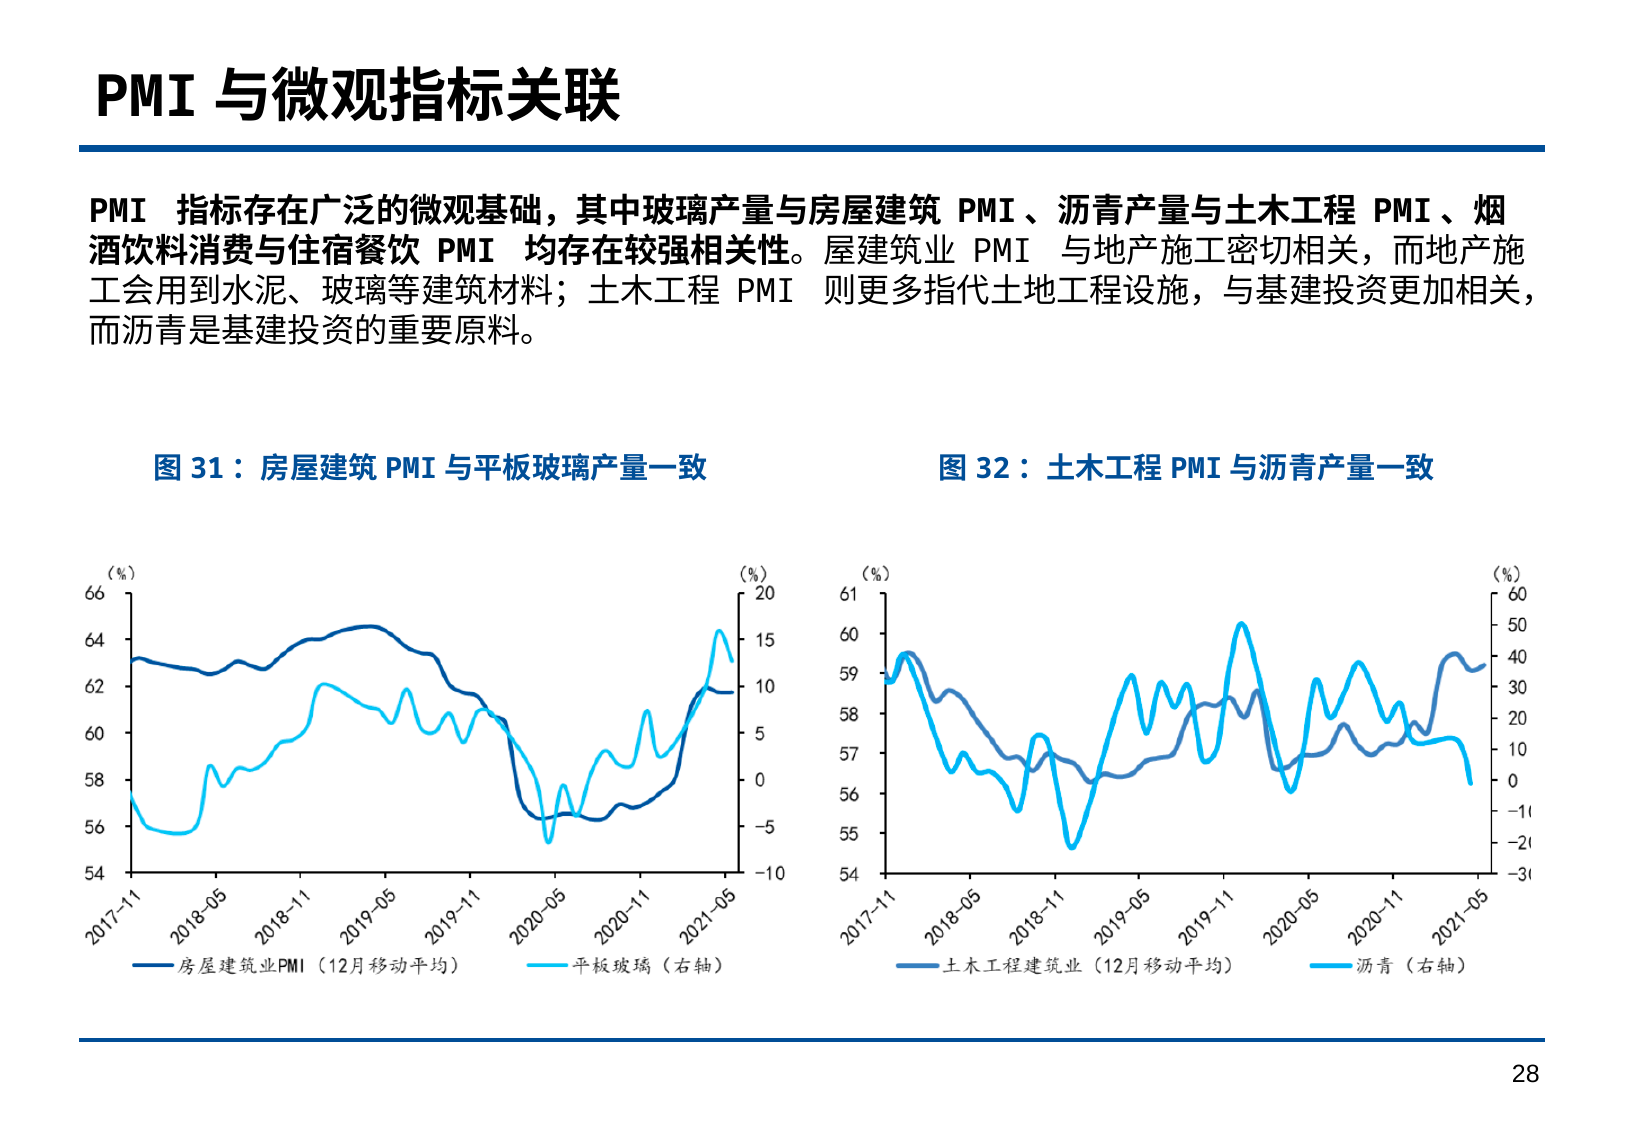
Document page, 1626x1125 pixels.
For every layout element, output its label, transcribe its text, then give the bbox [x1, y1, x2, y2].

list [835, 558, 1545, 978]
list 图31：房屋建筑PMI与平板玻璃产量一致 [79, 442, 789, 491]
title PMI与微观指标关联 [79, 45, 1545, 141]
list 图32：土木工程PMI与沥青产量一致 [835, 442, 1545, 491]
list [79, 558, 789, 978]
list PMI 指标存在广泛的微观基础，其中玻璃产量与房屋建筑 PMI、沥青产量与土木工程 PMI、烟酒饮料消费与住宿餐饮 PMI 均存在较强相关性。屋建筑业 PMI 与地产施工密切相关，而地产施工会用到水泥、玻璃等建筑材料；土木工程 PMI 则更多指代土地工程设施，与基建投资更加相关，而沥青是基建投资的重要原料。 [79, 177, 1545, 426]
